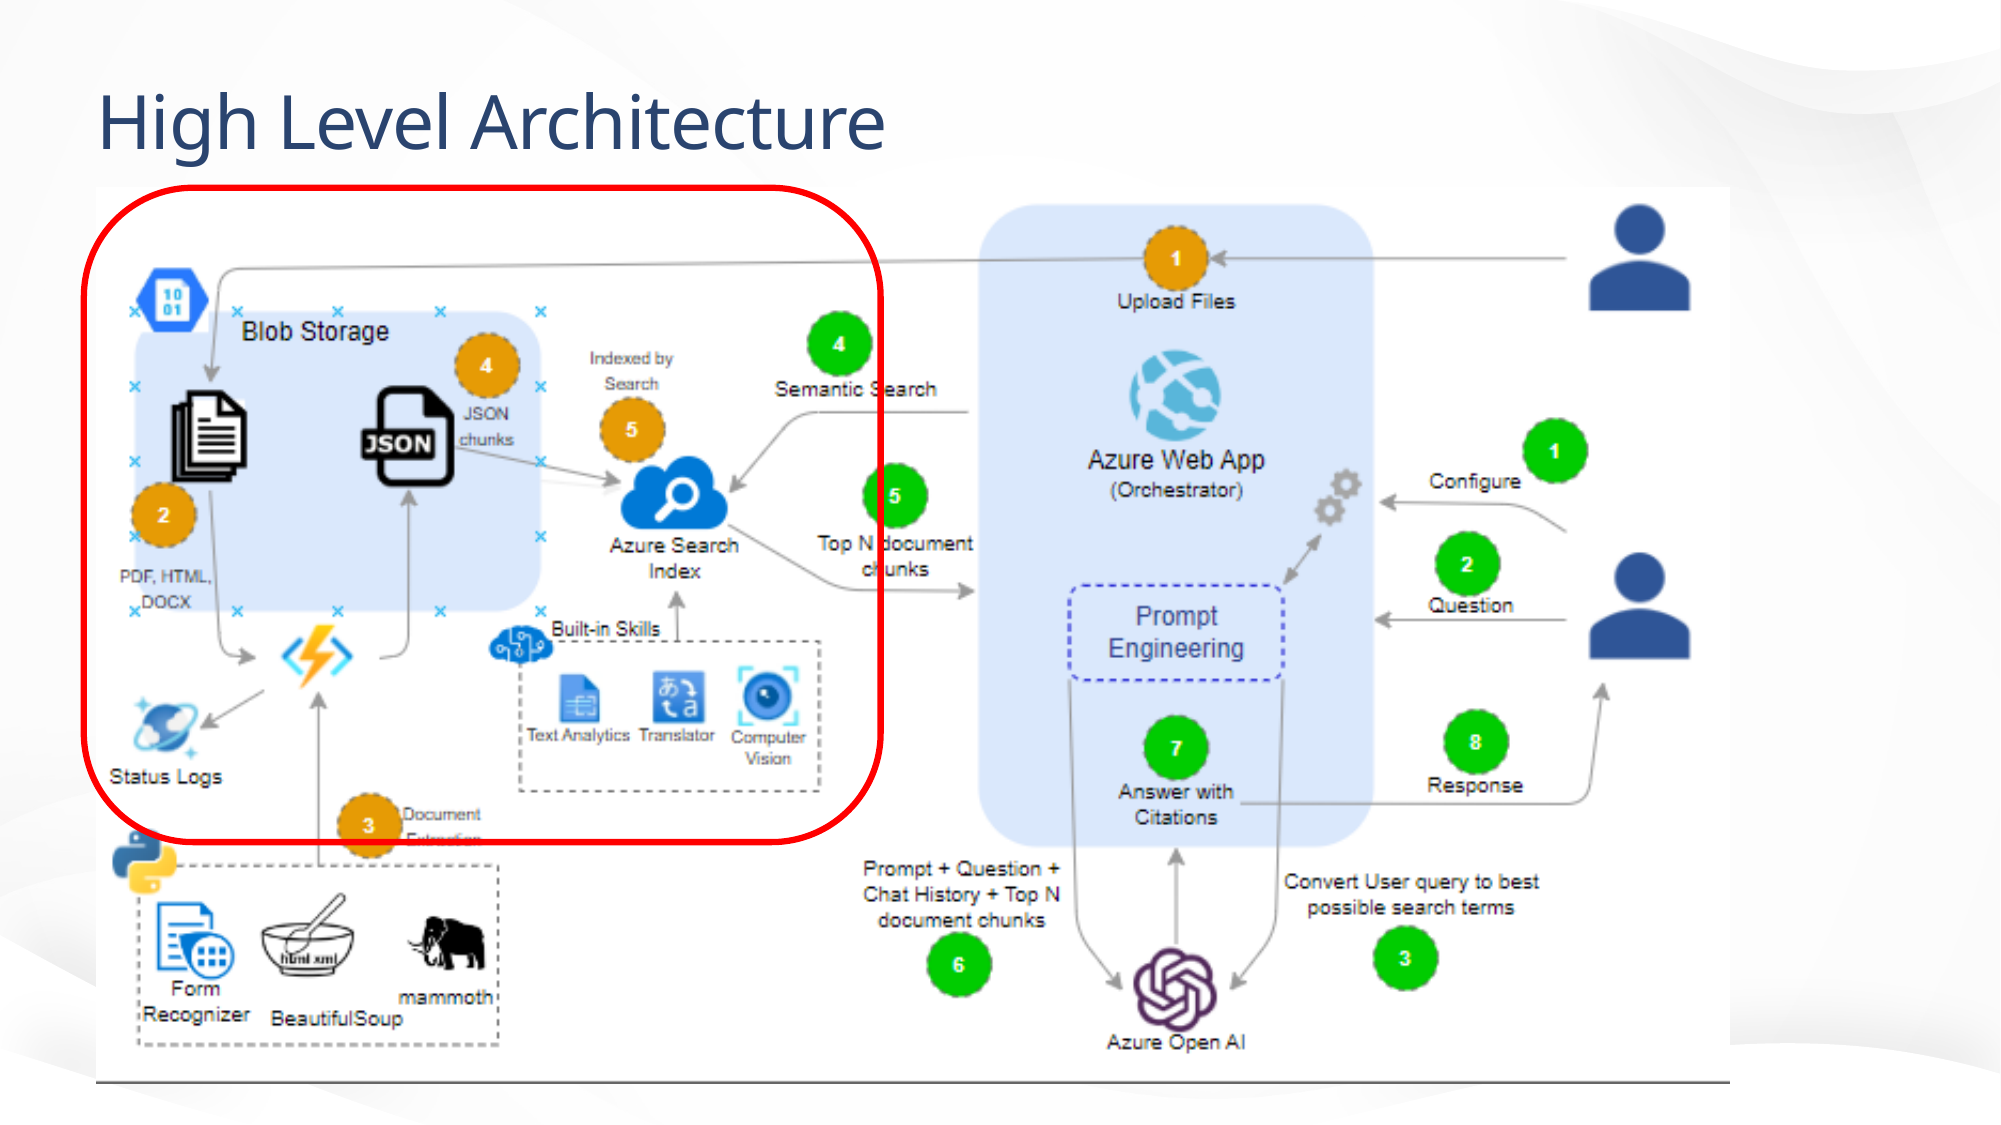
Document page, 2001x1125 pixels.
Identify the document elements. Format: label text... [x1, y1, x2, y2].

picture [96, 187, 1730, 1084]
text_box [83, 245, 96, 785]
title High Level Architecture [96, 75, 1904, 166]
